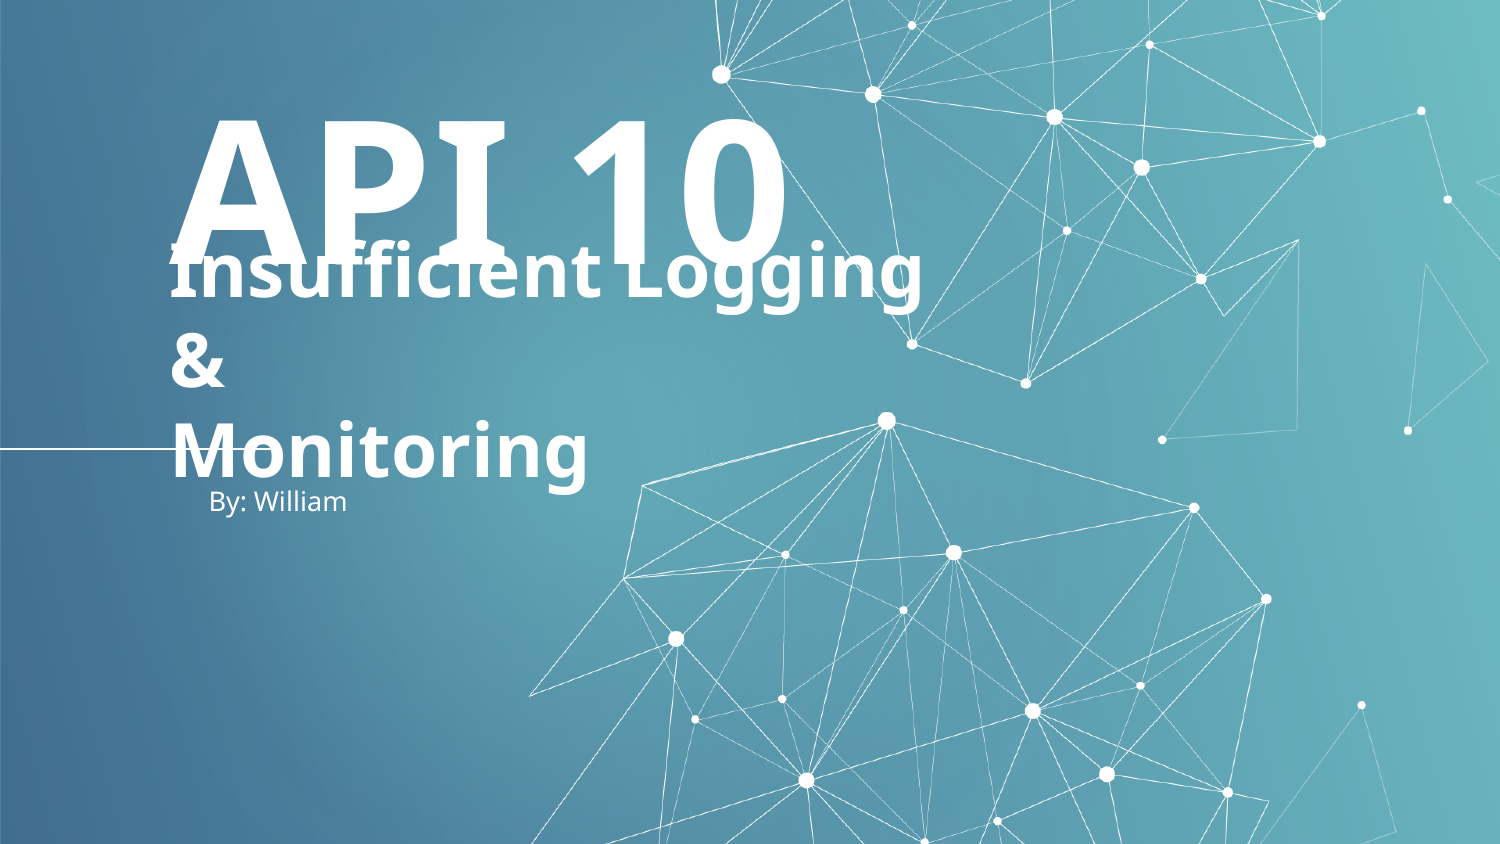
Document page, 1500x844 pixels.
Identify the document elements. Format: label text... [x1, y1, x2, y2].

title API 10 [154, 109, 819, 260]
title Insufficient Logging & Monitoring [154, 199, 1007, 515]
picture [0, 0, 1500, 844]
subtitle By: William [193, 469, 887, 558]
